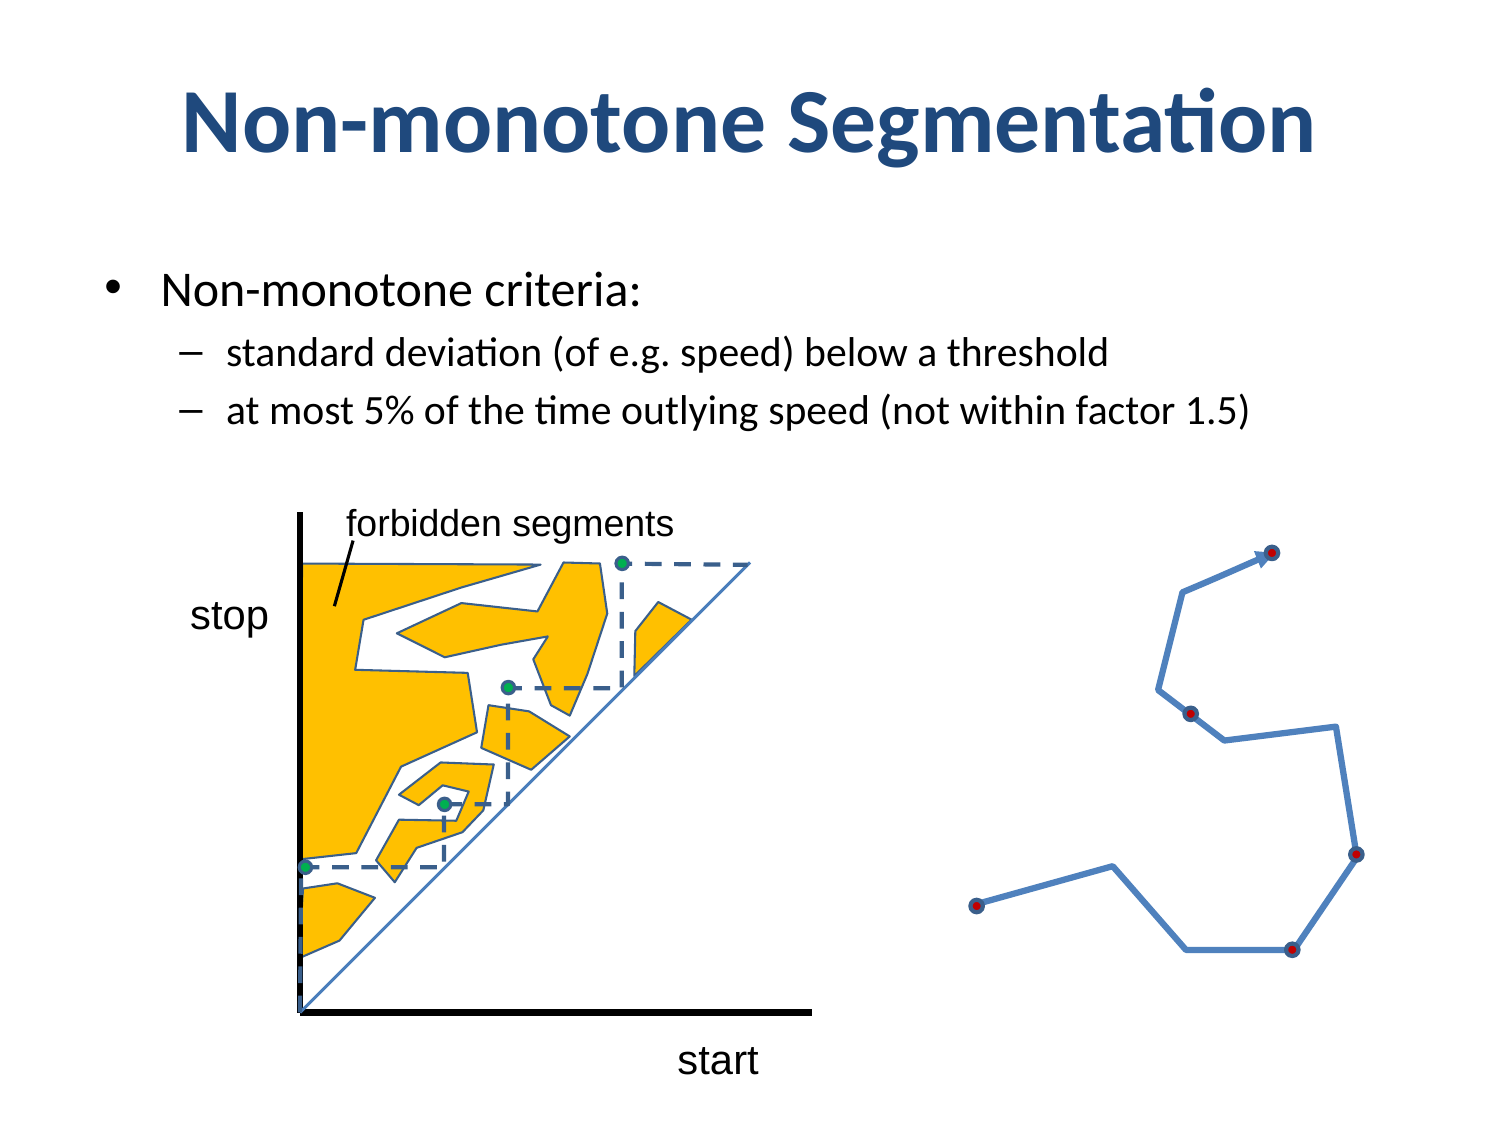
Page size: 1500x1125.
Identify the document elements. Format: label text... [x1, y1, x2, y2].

text_box [1263, 544, 1281, 562]
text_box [298, 556, 629, 874]
text_box [1284, 941, 1301, 959]
text_box forbidden segments [331, 491, 690, 552]
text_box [299, 562, 751, 1013]
title Non-monotone Segmentation [74, 53, 1426, 180]
text_box [1182, 705, 1200, 723]
text_box [980, 551, 1358, 952]
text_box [334, 540, 354, 555]
text_box start [662, 1025, 774, 1090]
text_box [968, 897, 985, 915]
text_box stop [175, 580, 285, 646]
list Non-monotone criteria: standard deviation (of e.g. speed) below a threshold at most 5% of the time outlying speed (not within factor 1.5) [89, 248, 1438, 488]
text_box [1348, 846, 1365, 863]
